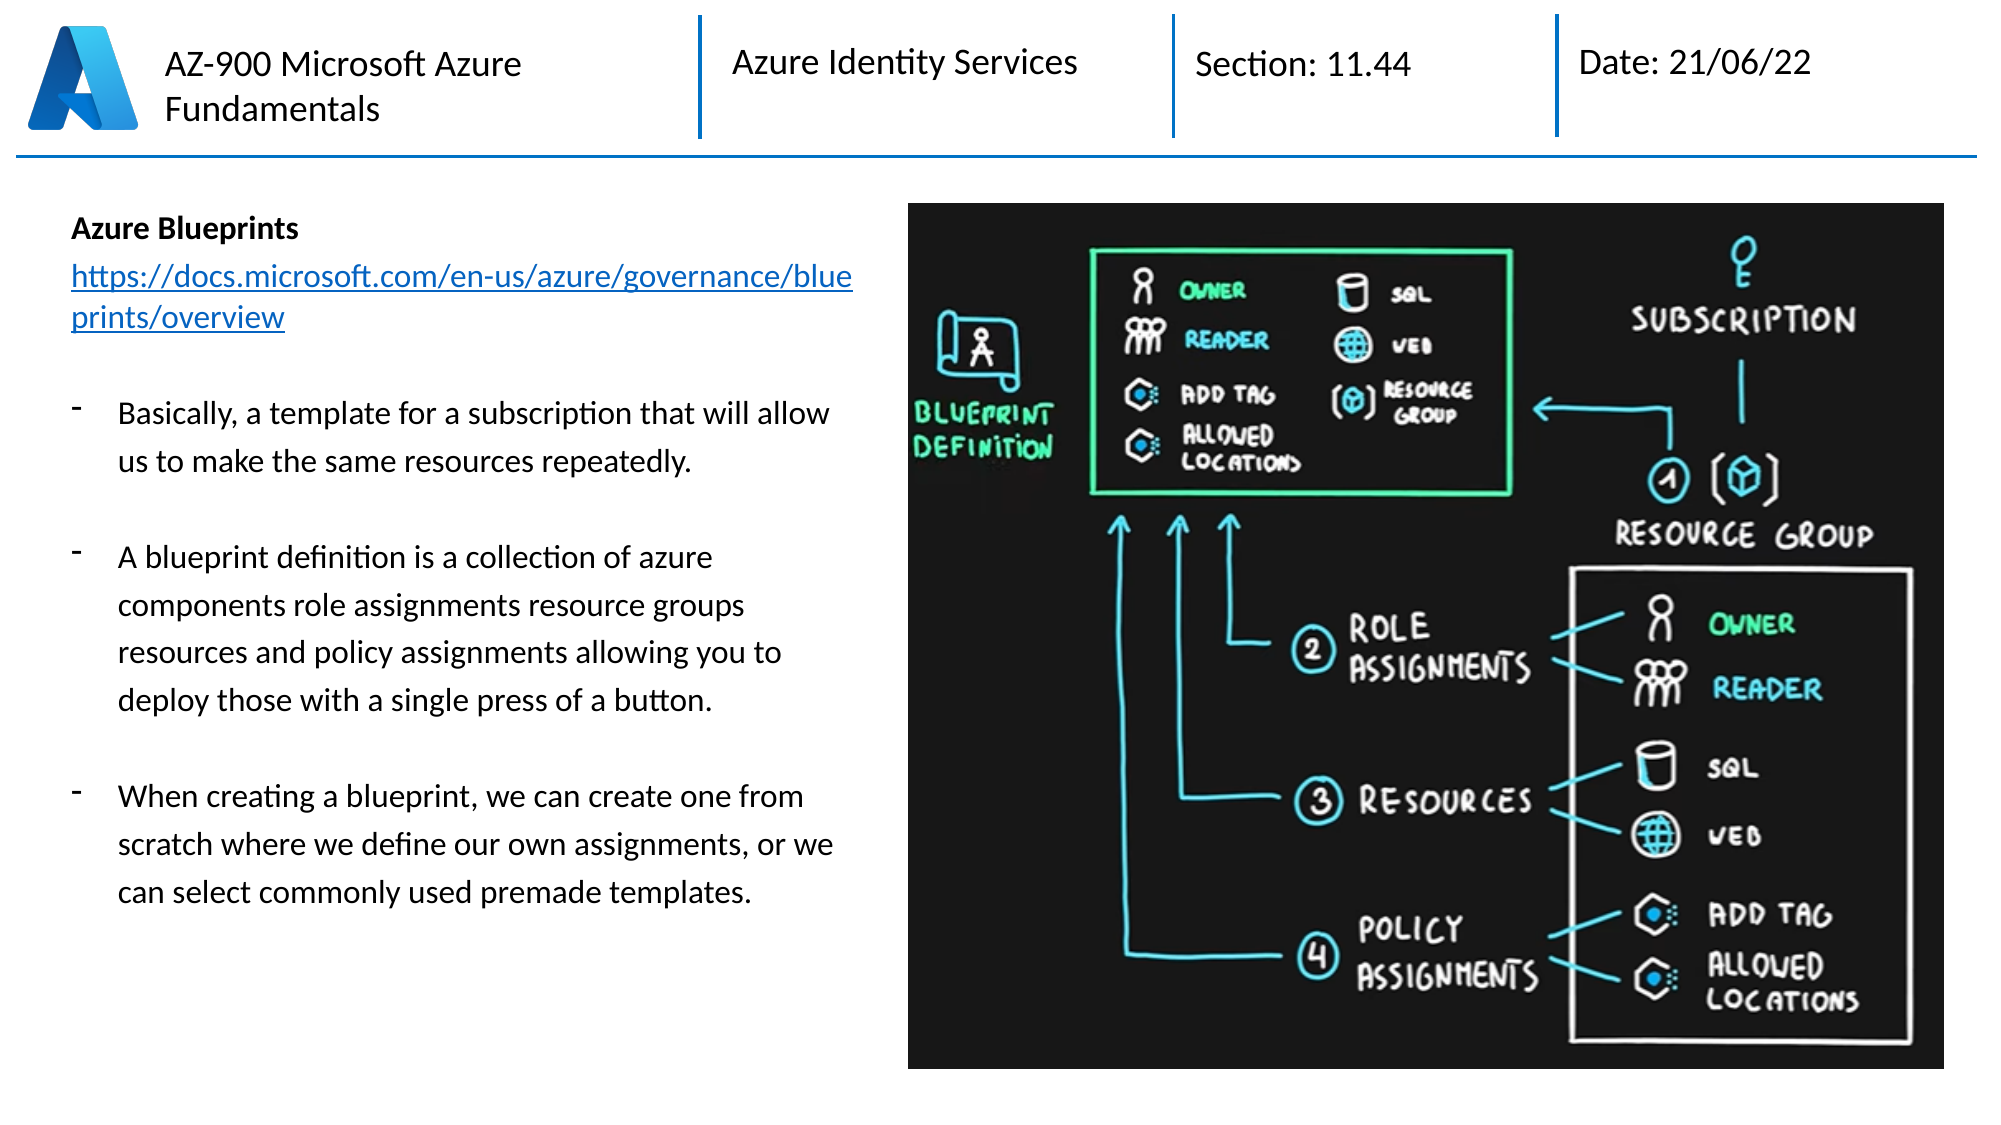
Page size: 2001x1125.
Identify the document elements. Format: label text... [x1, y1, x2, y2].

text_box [16, 13, 1978, 157]
text_box Azure Blueprints https://docs.microsoft.com/en-us/azure/governance/blueprints/overview Basically, a template for a subscription that will allow us to make the same resources repeatedly. A blueprint definition is a collection of azure components role assignments resource groups resources and policy assignments allowing you to deploy those with a single press of a button. When creating a blueprint, we can create one from scratch where we define our own assignments, or we can select commonly used premade templates. [56, 190, 874, 877]
picture [23, 18, 143, 138]
picture [908, 203, 1944, 1069]
